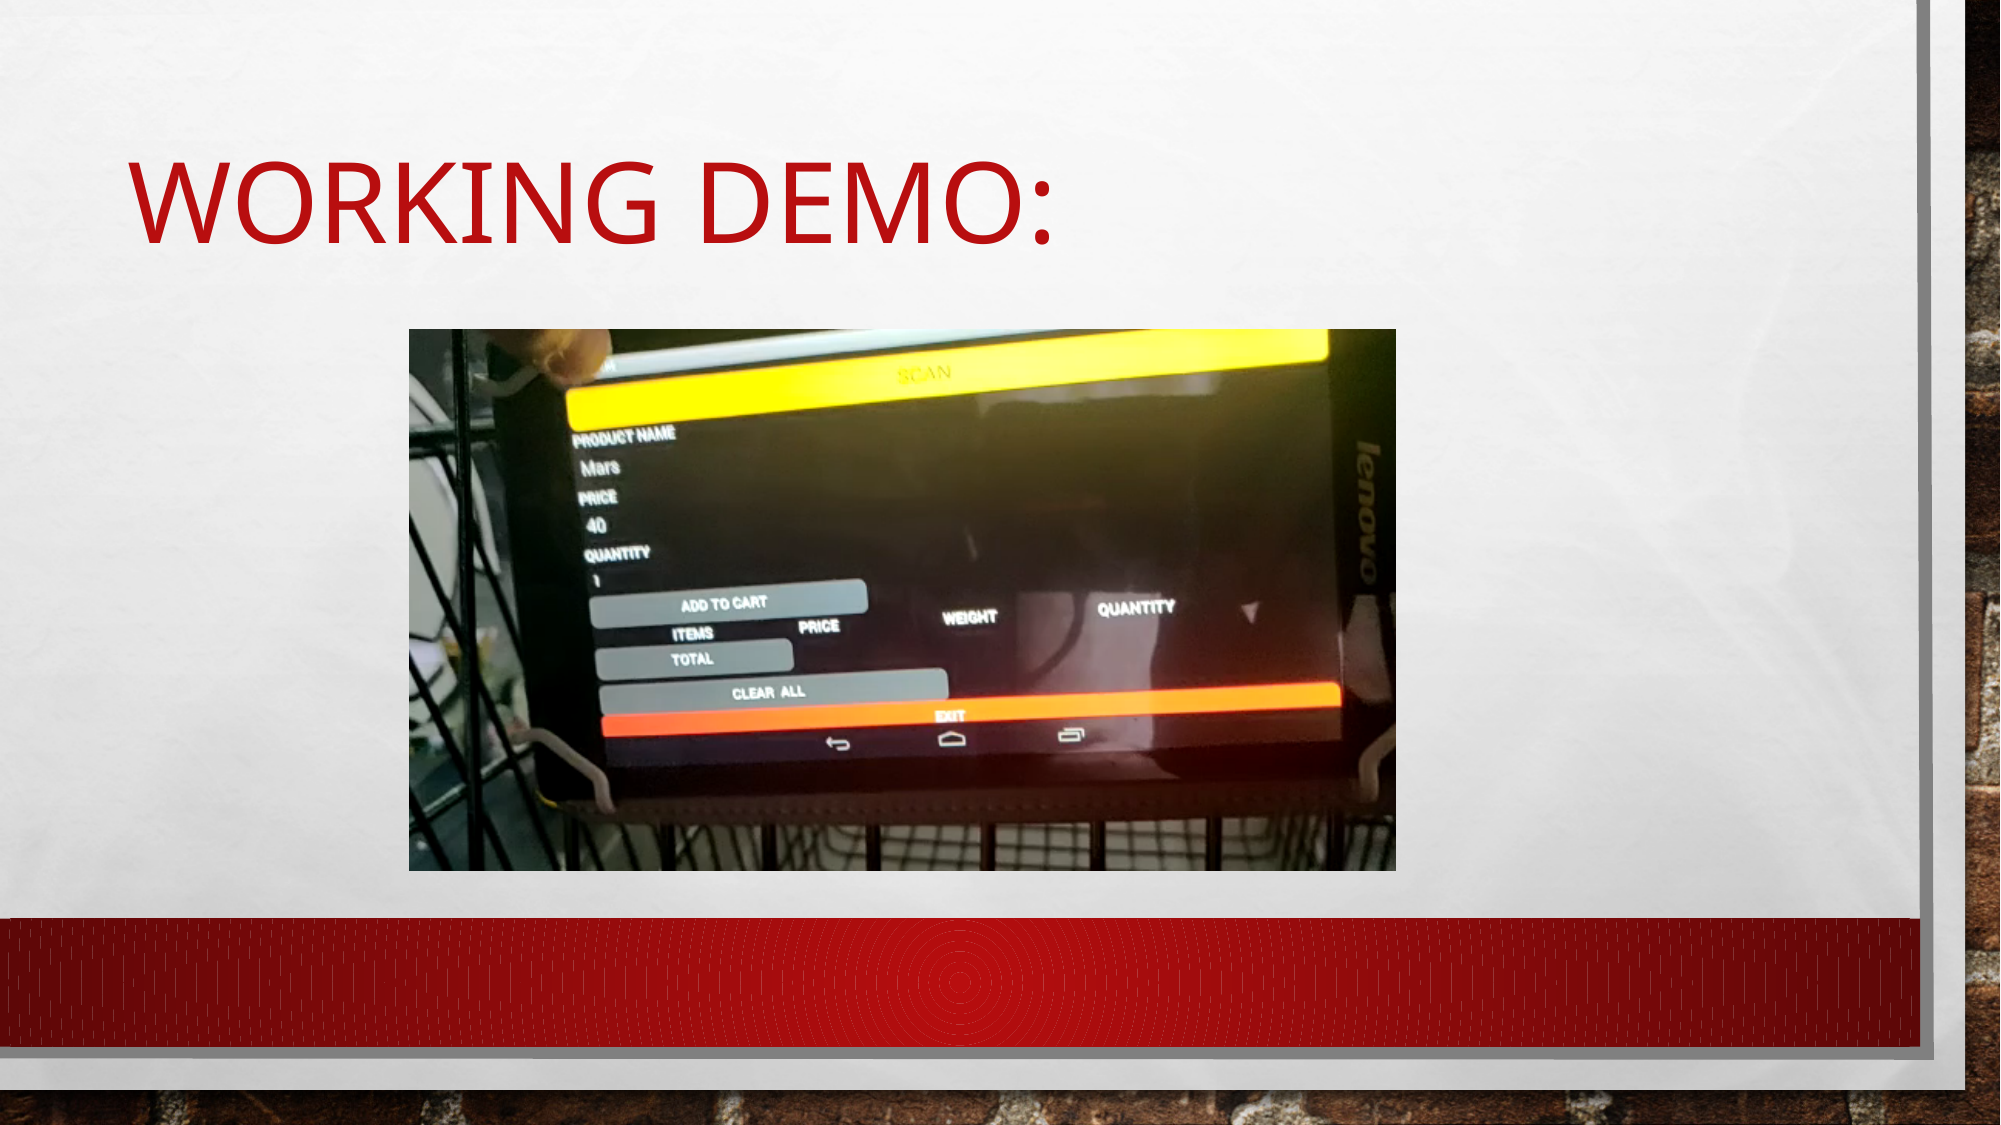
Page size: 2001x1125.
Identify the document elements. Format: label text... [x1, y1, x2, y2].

title Working demo: [112, 112, 1818, 302]
picture [0, 0, 2000, 1125]
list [408, 328, 1397, 873]
